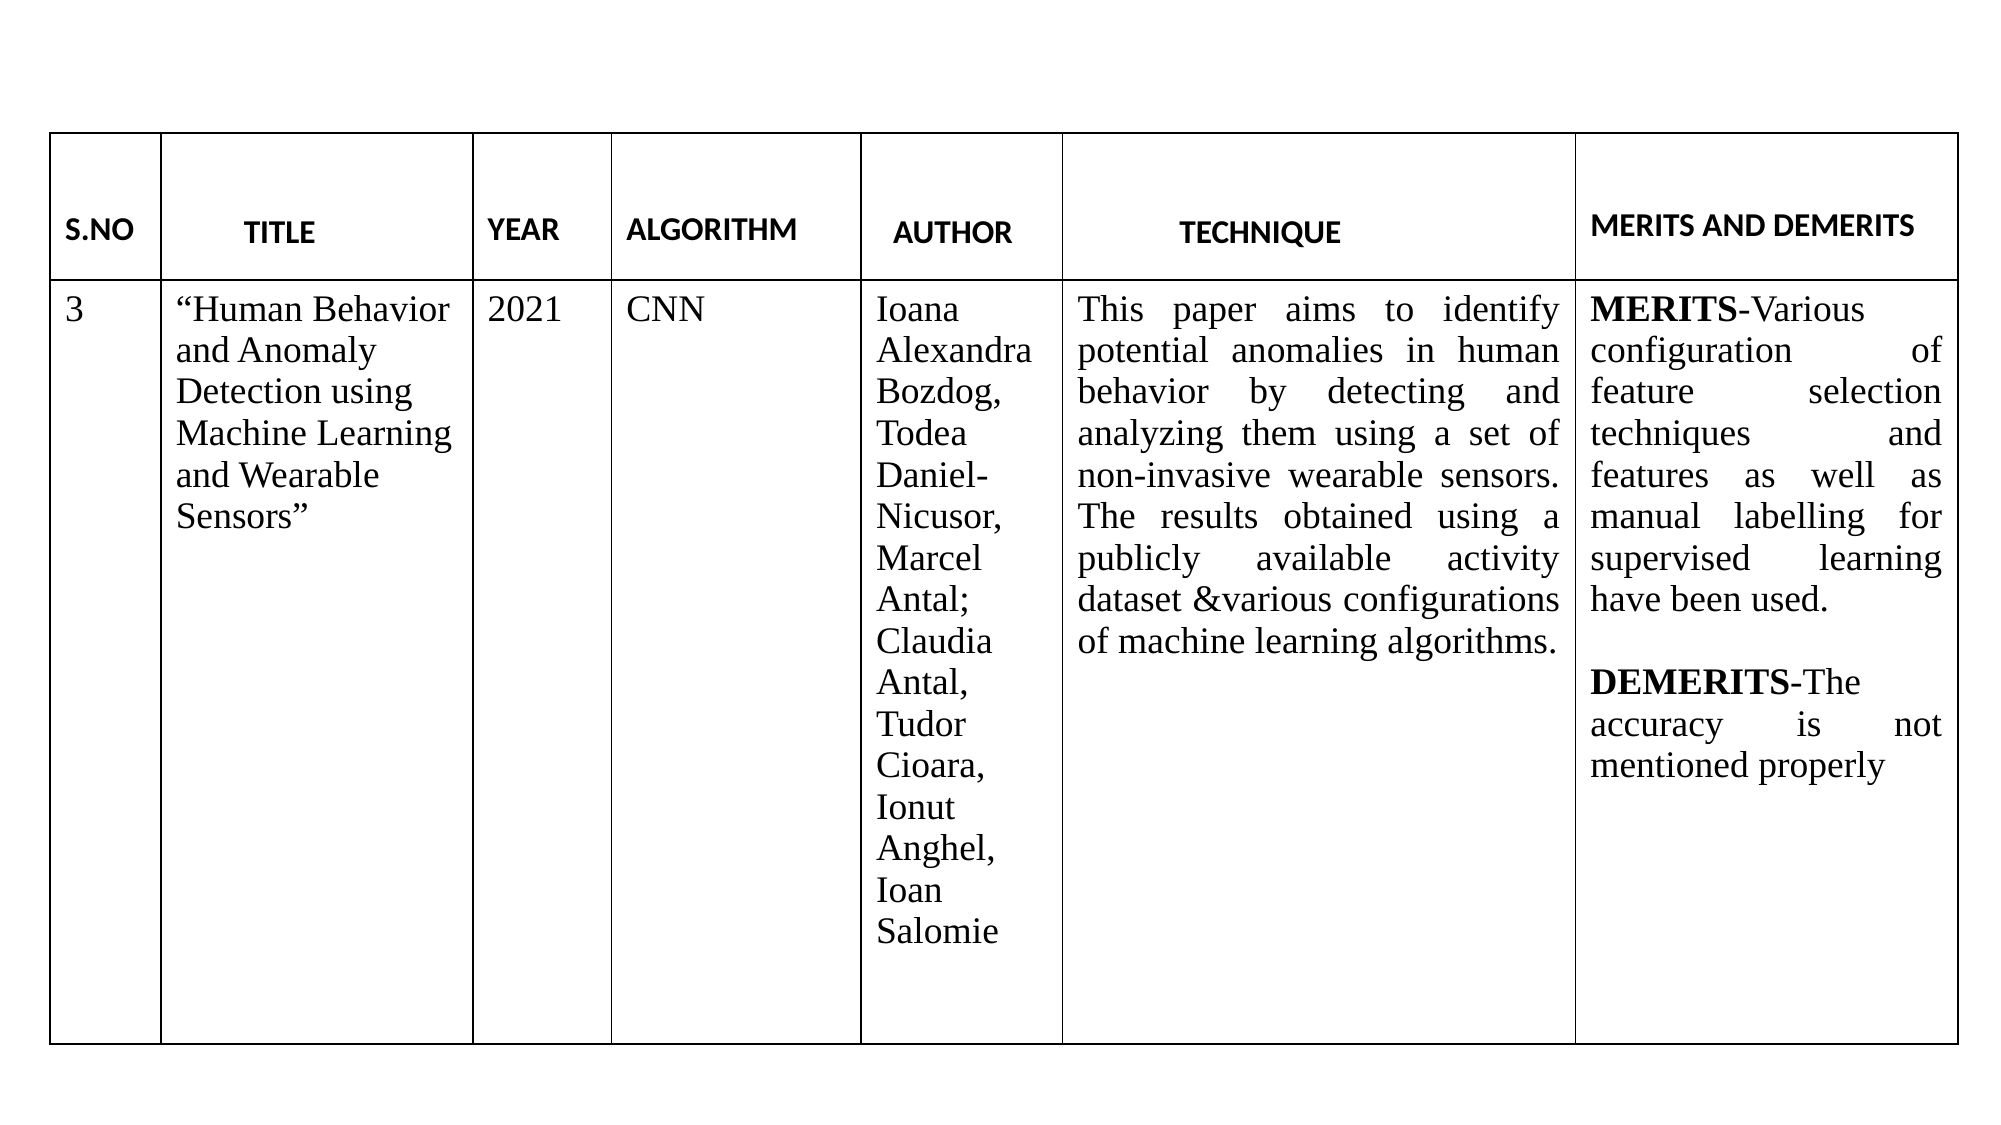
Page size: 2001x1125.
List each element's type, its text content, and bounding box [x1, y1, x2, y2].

table_header YEAR [474, 134, 611, 279]
table_header ALGORITHM [612, 134, 860, 279]
table_header S.NO [51, 134, 160, 279]
table_cell 3 [51, 281, 160, 1043]
table_cell “Human Behavior and Anomaly Detection using Machine Learning and Wearable Sensors” [162, 281, 472, 1043]
table_header TITLE [162, 134, 472, 279]
table_cell This paper aims to identify potential anomalies in human behavior by detecting and analyzing them using a set of non-invasive wearable sensors. The results obtained using a publicly available activity dataset &various configurations of machine learning algorithms. [1063, 281, 1575, 1043]
table_cell CNN [612, 281, 860, 1043]
table_cell 2021 [474, 281, 611, 1043]
table_cell MERITS-Various configuration of feature selection techniques and features as well as manual labelling for supervised learning have been used. DEMERITS-The accuracy is not mentioned properly [1576, 281, 1957, 1043]
table_cell Ioana Alexandra Bozdog, Todea Daniel-Nicusor, Marcel Antal; Claudia Antal, Tudor Cioara, Ionut Anghel, Ioan Salomie [862, 281, 1062, 1043]
table_header TECHNIQUE [1063, 134, 1575, 279]
table_header MERITS AND DEMERITS [1576, 134, 1957, 279]
table_header AUTHOR [862, 134, 1062, 279]
